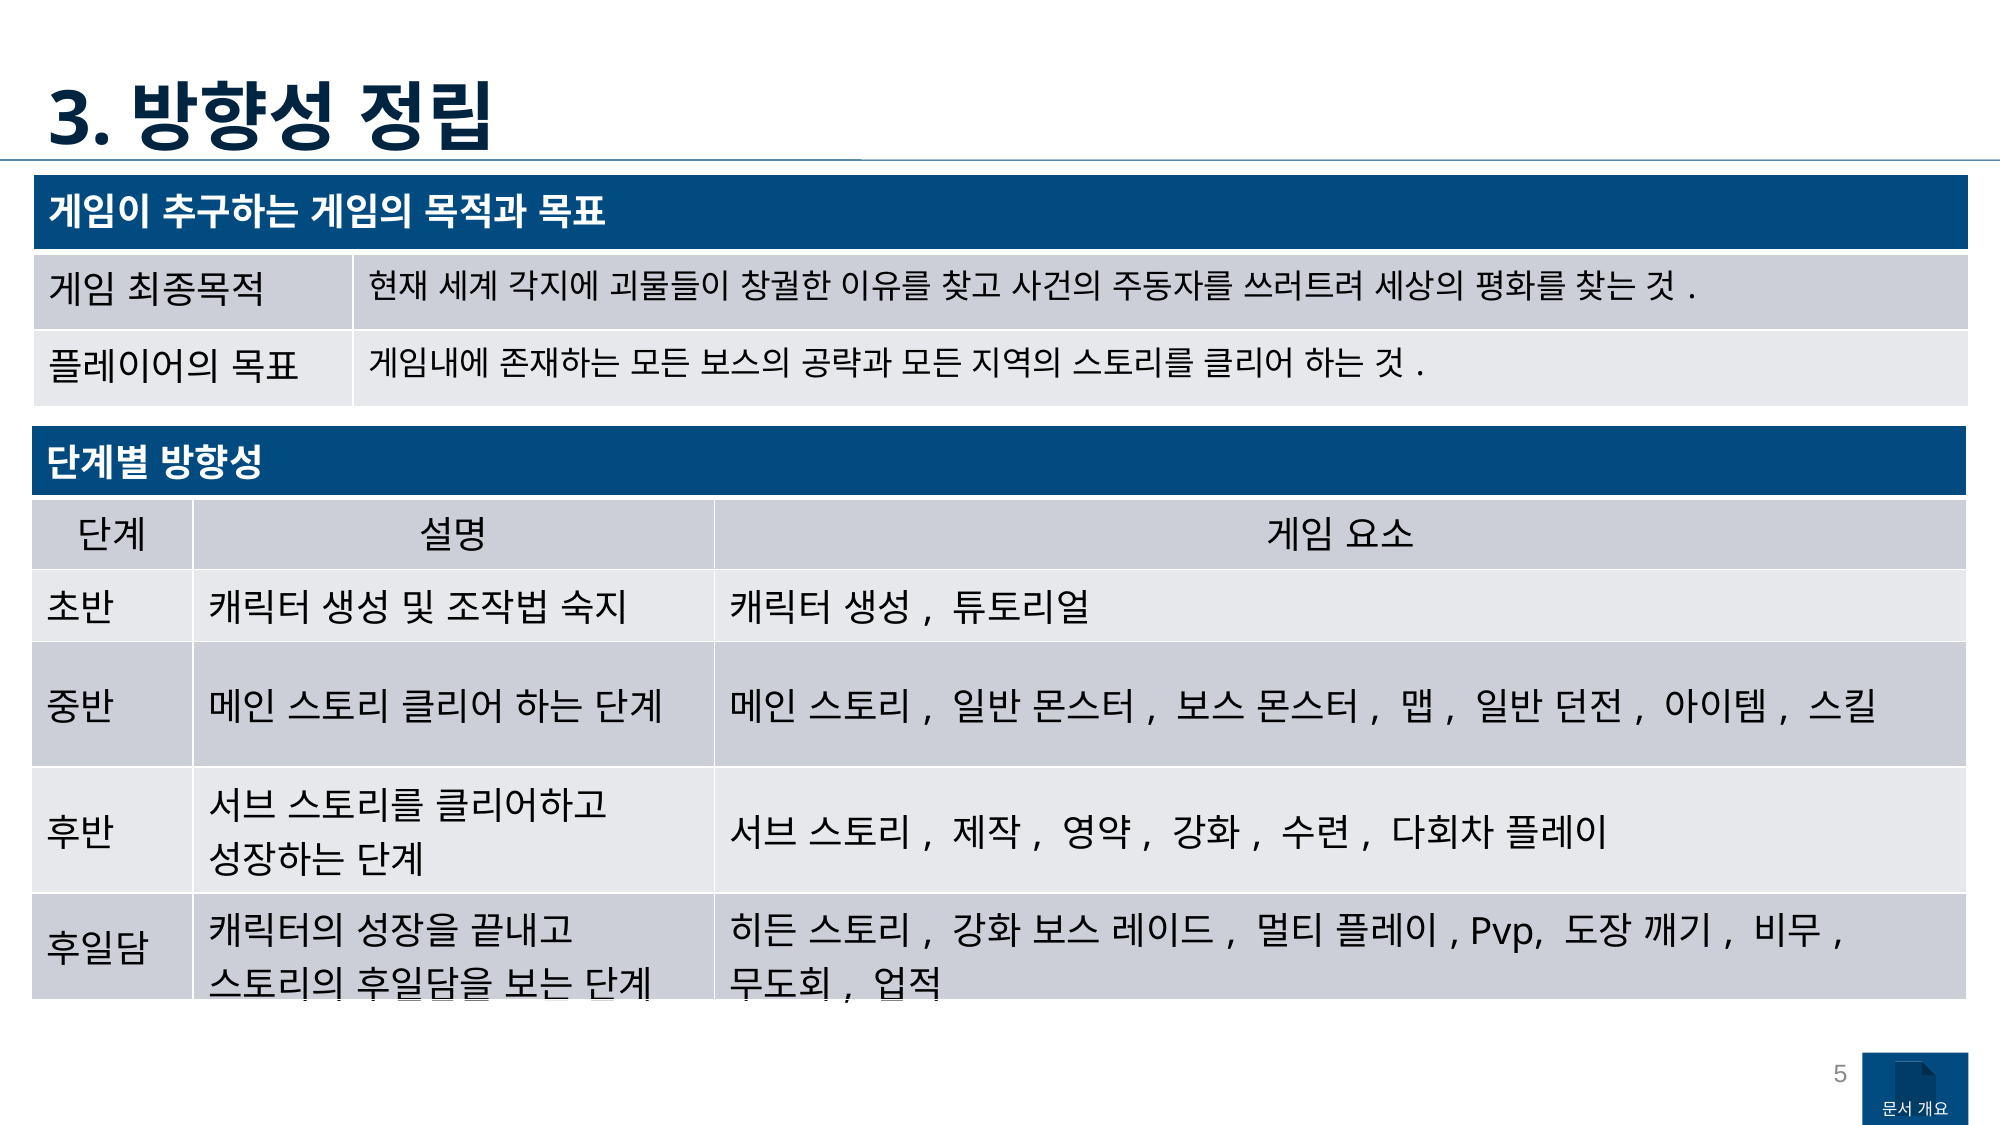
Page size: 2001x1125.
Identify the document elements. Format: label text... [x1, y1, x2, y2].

text_box 3.방향성 정립 [33, 161, 651, 168]
table_cell 게임내에 존재하는 모든 보스의 공략과 모든 지역의 스토리를 클리어 하는 것. [354, 331, 1968, 406]
table_cell 서브 스토리를 클리어하고 성장하는 단계 [194, 768, 714, 892]
table_cell 메인 스토리, 일반 몬스터, 보스 몬스터, 맵, 일반 던전, 아이템, 스킬 [715, 642, 1966, 766]
table_cell 중반 [32, 642, 192, 766]
table_cell 서브 스토리, 제작, 영약, 강화, 수련, 다회차 플레이 [715, 768, 1966, 892]
table_cell 게임 최종목적 [34, 255, 352, 329]
table_cell 히든 스토리, 강화 보스 레이드, 멀티 플레이, Pvp, 도장 깨기, 비무, 무도회, 업적 [715, 894, 1966, 999]
text_box 3.방향성 정립 [33, 62, 651, 159]
table_cell 설명 [194, 500, 714, 569]
table_cell 캐릭터의 성장을 끝내고 스토리의 후일담을 보는 단계 [194, 894, 714, 999]
table_cell 플레이어의 목표 [34, 331, 352, 406]
table_cell 메인 스토리 클리어 하는 단계 [194, 642, 714, 766]
table_cell 게임 요소 [715, 500, 1966, 569]
table_cell 초반 [32, 570, 192, 641]
table_header 게임이 추구하는 게임의 목적과 목표 [34, 175, 1968, 249]
table_cell 캐릭터 생성 및 조작법 숙지 [194, 570, 714, 641]
text_box 문서 개요 [1861, 1052, 1970, 1125]
table_cell 현재 세계 각지에 괴물들이 창궐한 이유를 찾고 사건의 주동자를 쓰러트려 세상의 평화를 찾는 것. [354, 255, 1968, 329]
table_header 단계별 방향성 [32, 426, 1966, 495]
table_cell 후일담 [32, 894, 192, 999]
slide_number 5 [1412, 1042, 1863, 1103]
table_cell 캐릭터 생성, 튜토리얼 [715, 570, 1966, 641]
table_cell 후반 [32, 768, 192, 892]
table_cell 단계 [32, 500, 192, 569]
